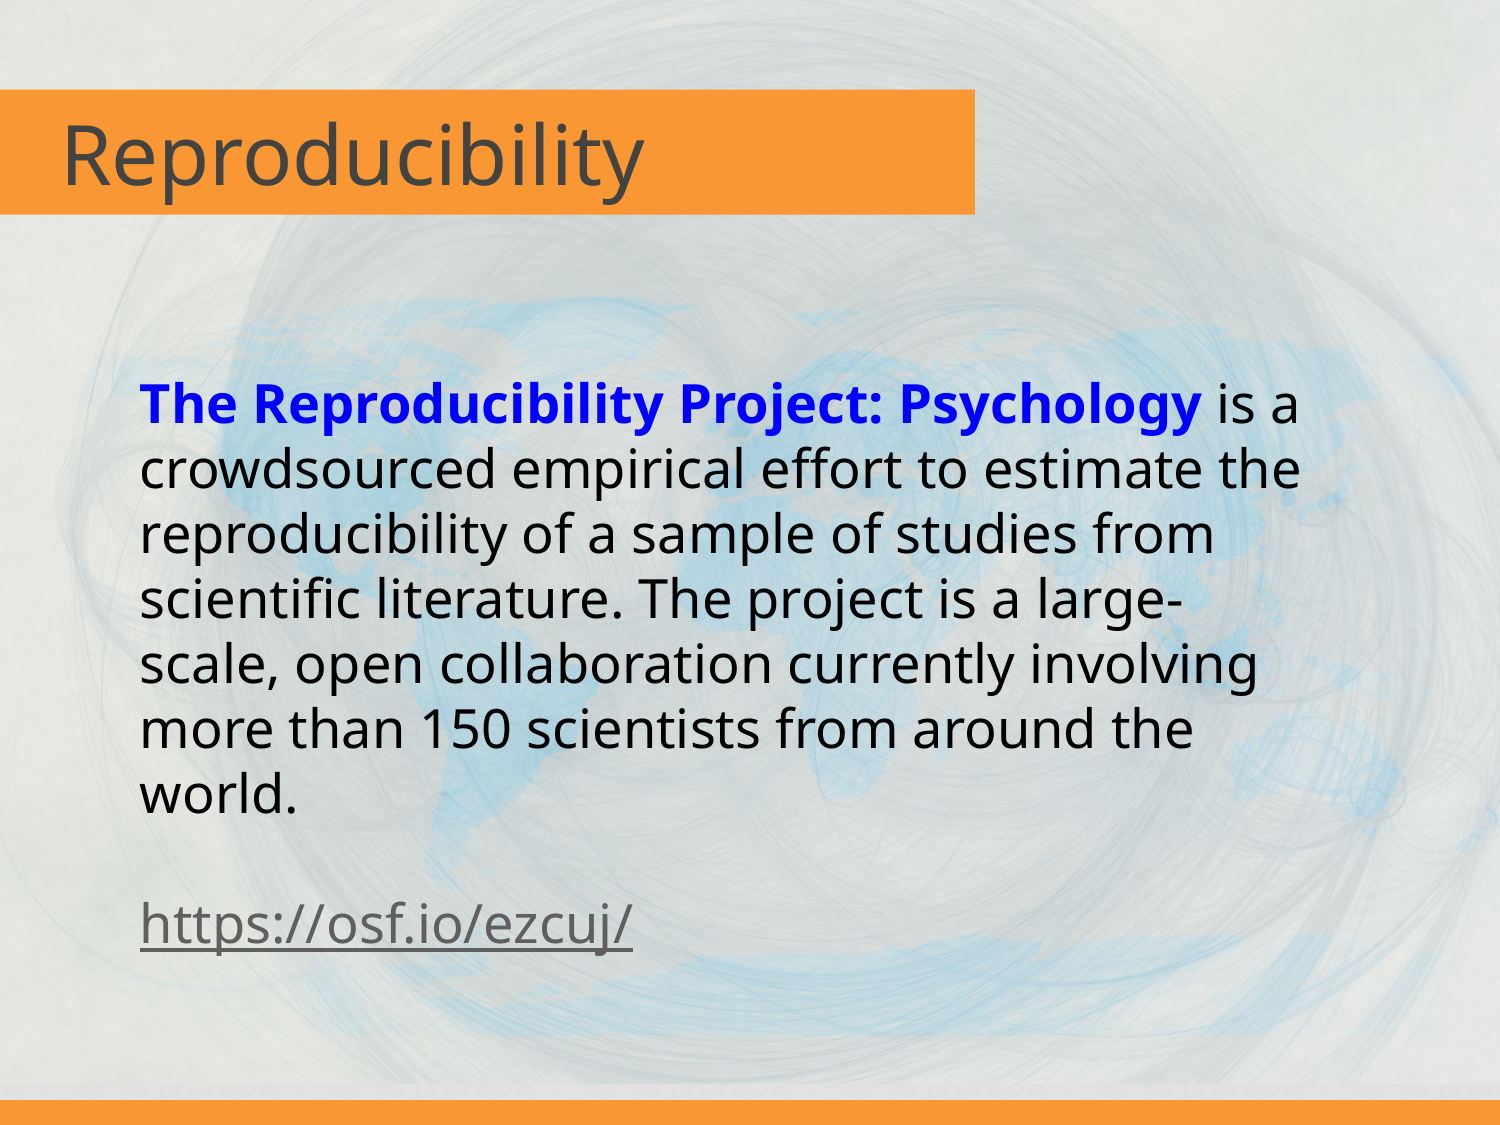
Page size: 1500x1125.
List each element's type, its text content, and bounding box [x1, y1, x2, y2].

title Reproducibility [0, 89, 975, 215]
text_box The Reproducibility Project: Psychology is a crowdsourced empirical effort to estimate the reproducibility of a sample of studies from scientific literature. The project is a large-scale, open collaboration currently involving more than 150 scientists from around the world. https://osf.io/ezcuj/ [124, 362, 1325, 971]
